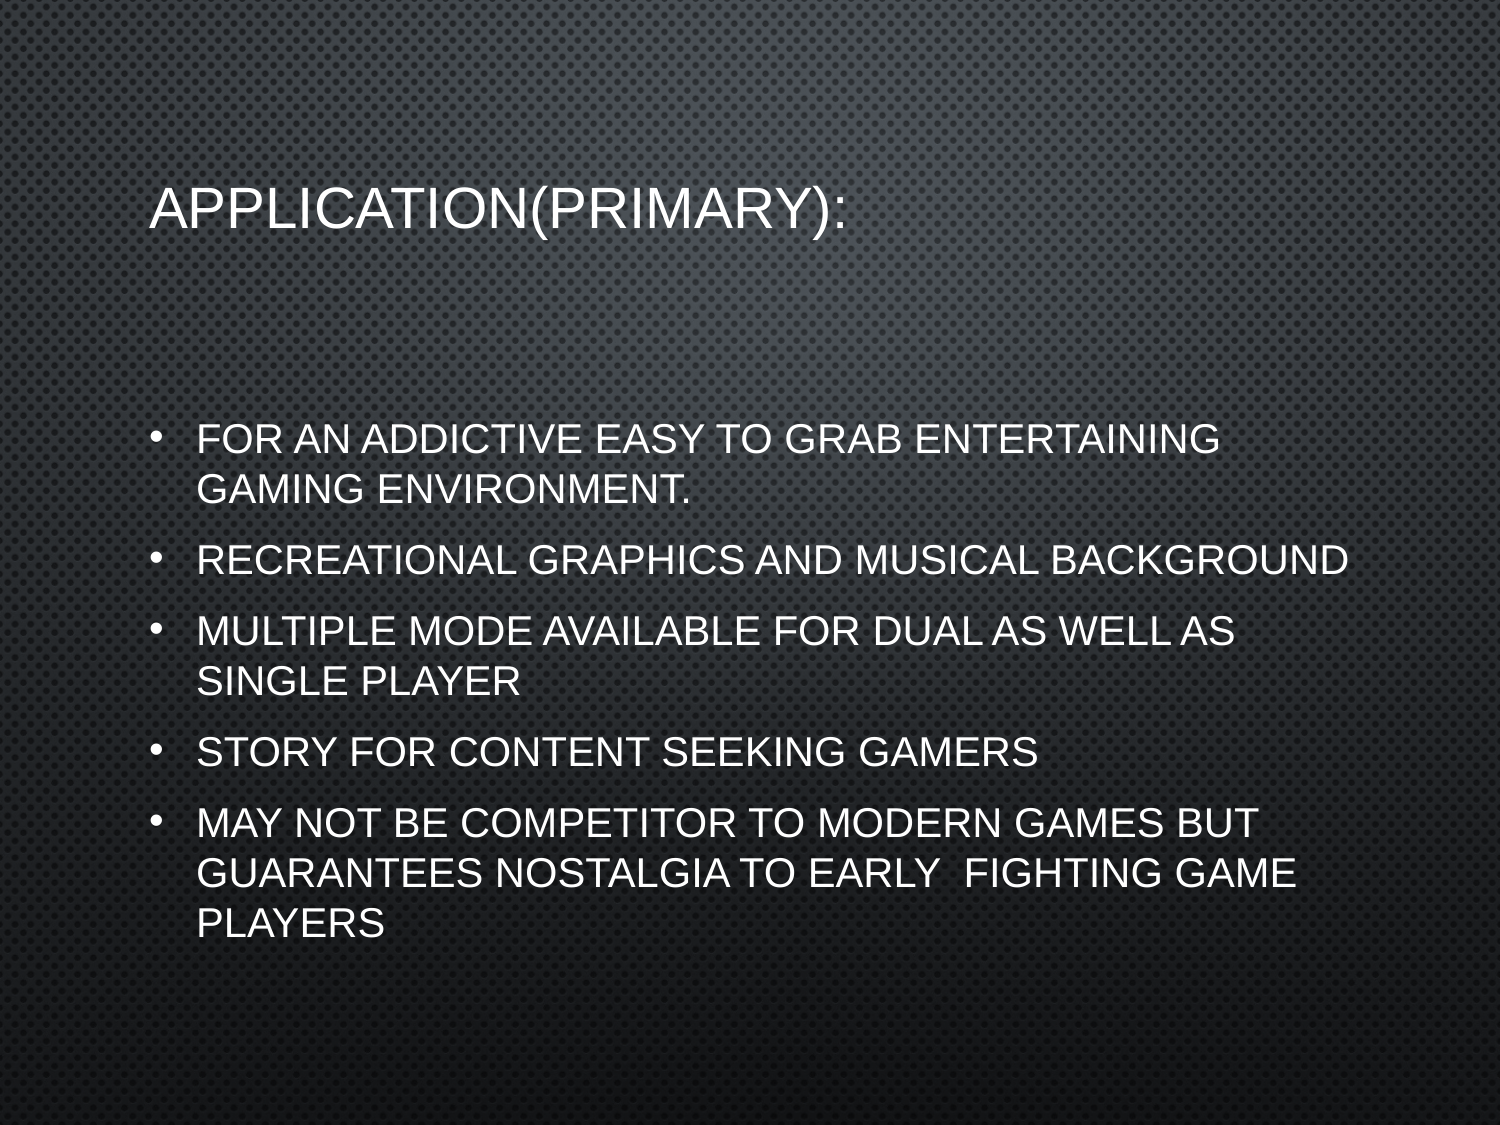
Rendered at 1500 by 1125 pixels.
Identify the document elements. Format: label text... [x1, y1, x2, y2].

title APPLICATION(PRIMARY): [134, 97, 1367, 314]
picture [0, 0, 1500, 1125]
list For an addictive easy to grab entertaining gaming environment. Recreational graphics and musical background Multiple mode available for dual as well as single player Story for content seeking gamers may not be competitor to modern games but guarantees nostalgia to early fighting game players [134, 338, 1367, 1001]
